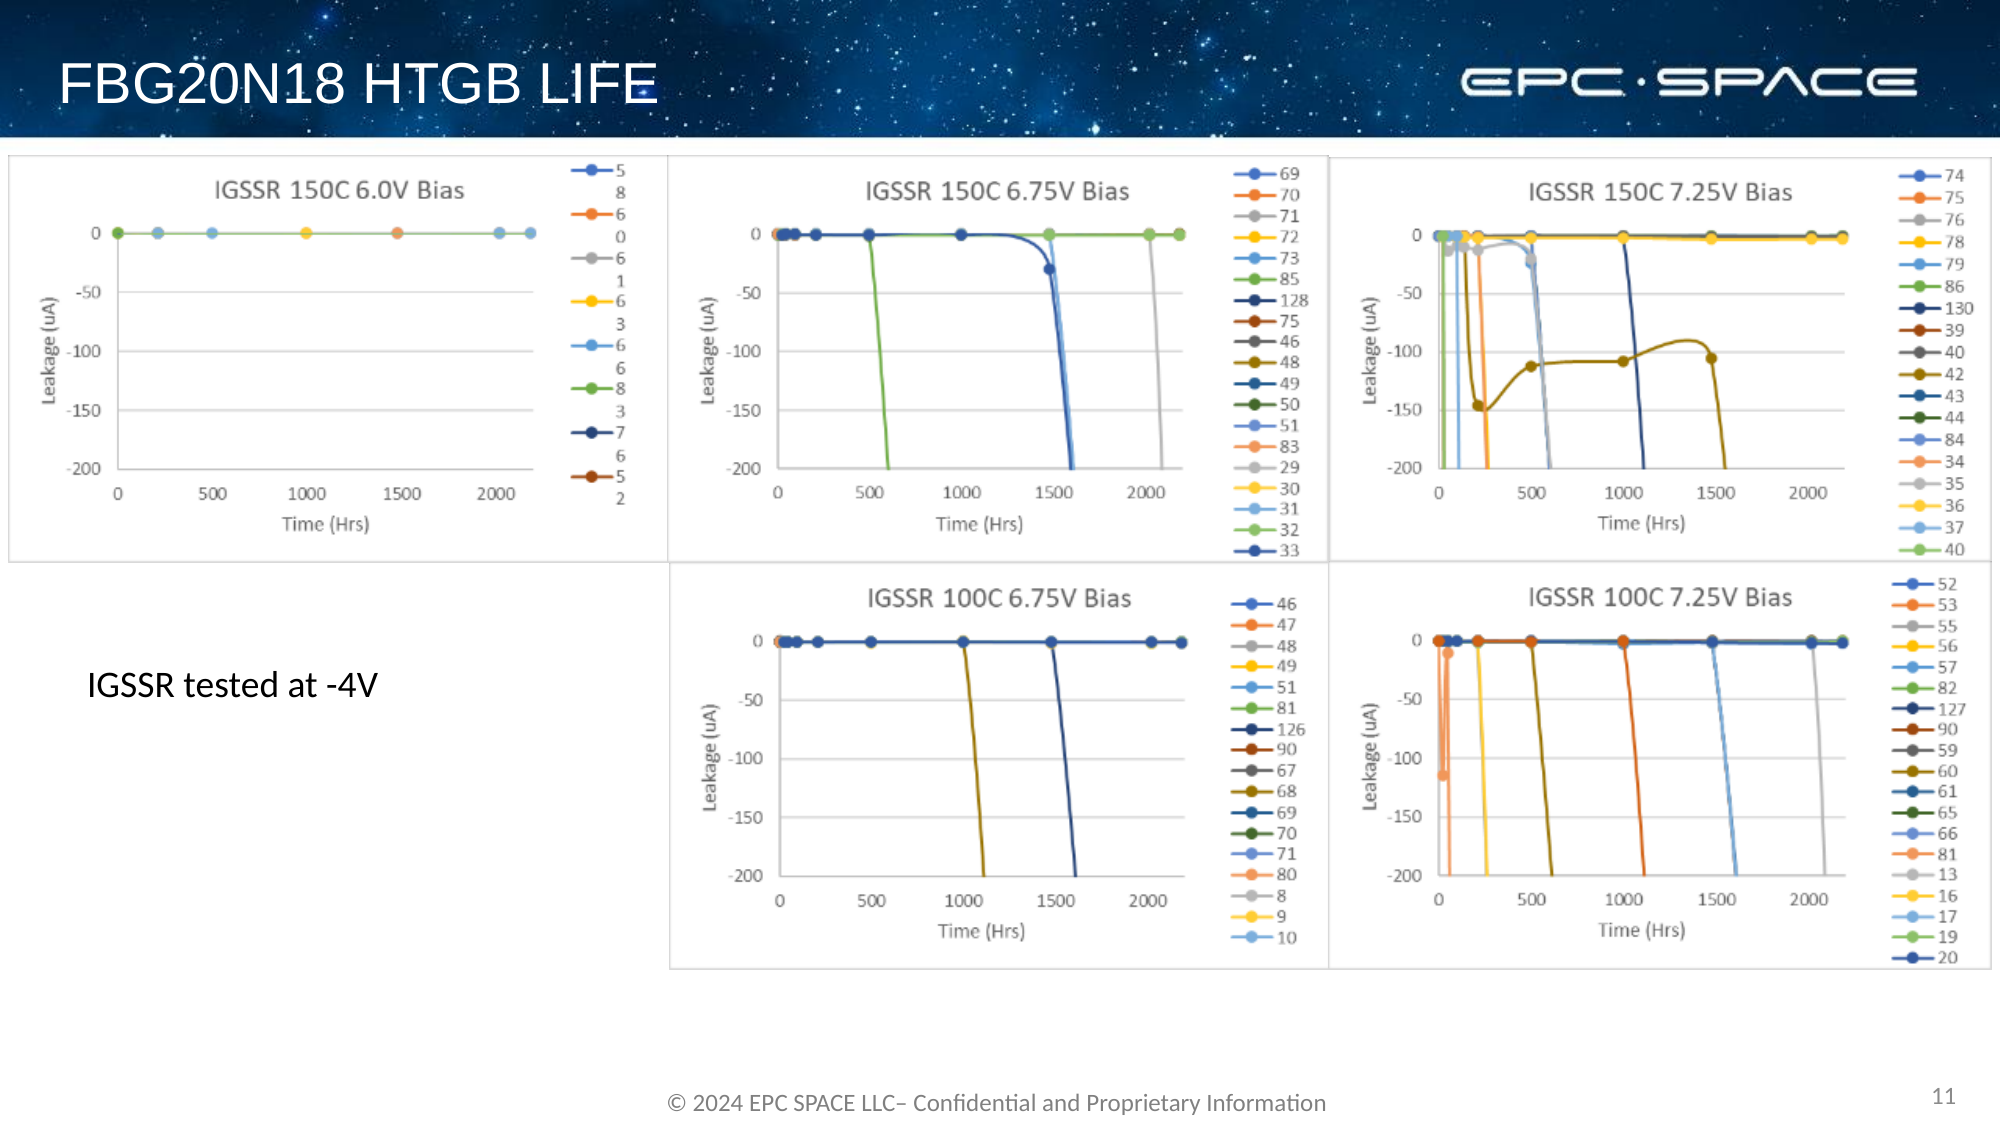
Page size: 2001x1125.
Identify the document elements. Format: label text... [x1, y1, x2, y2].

text_box FBG20N18 HTGB LIFE [43, 45, 1853, 124]
slide_number 11 [1521, 1065, 1972, 1125]
text_box IGSSR tested at -4V [72, 652, 394, 713]
picture [0, 0, 2000, 1125]
